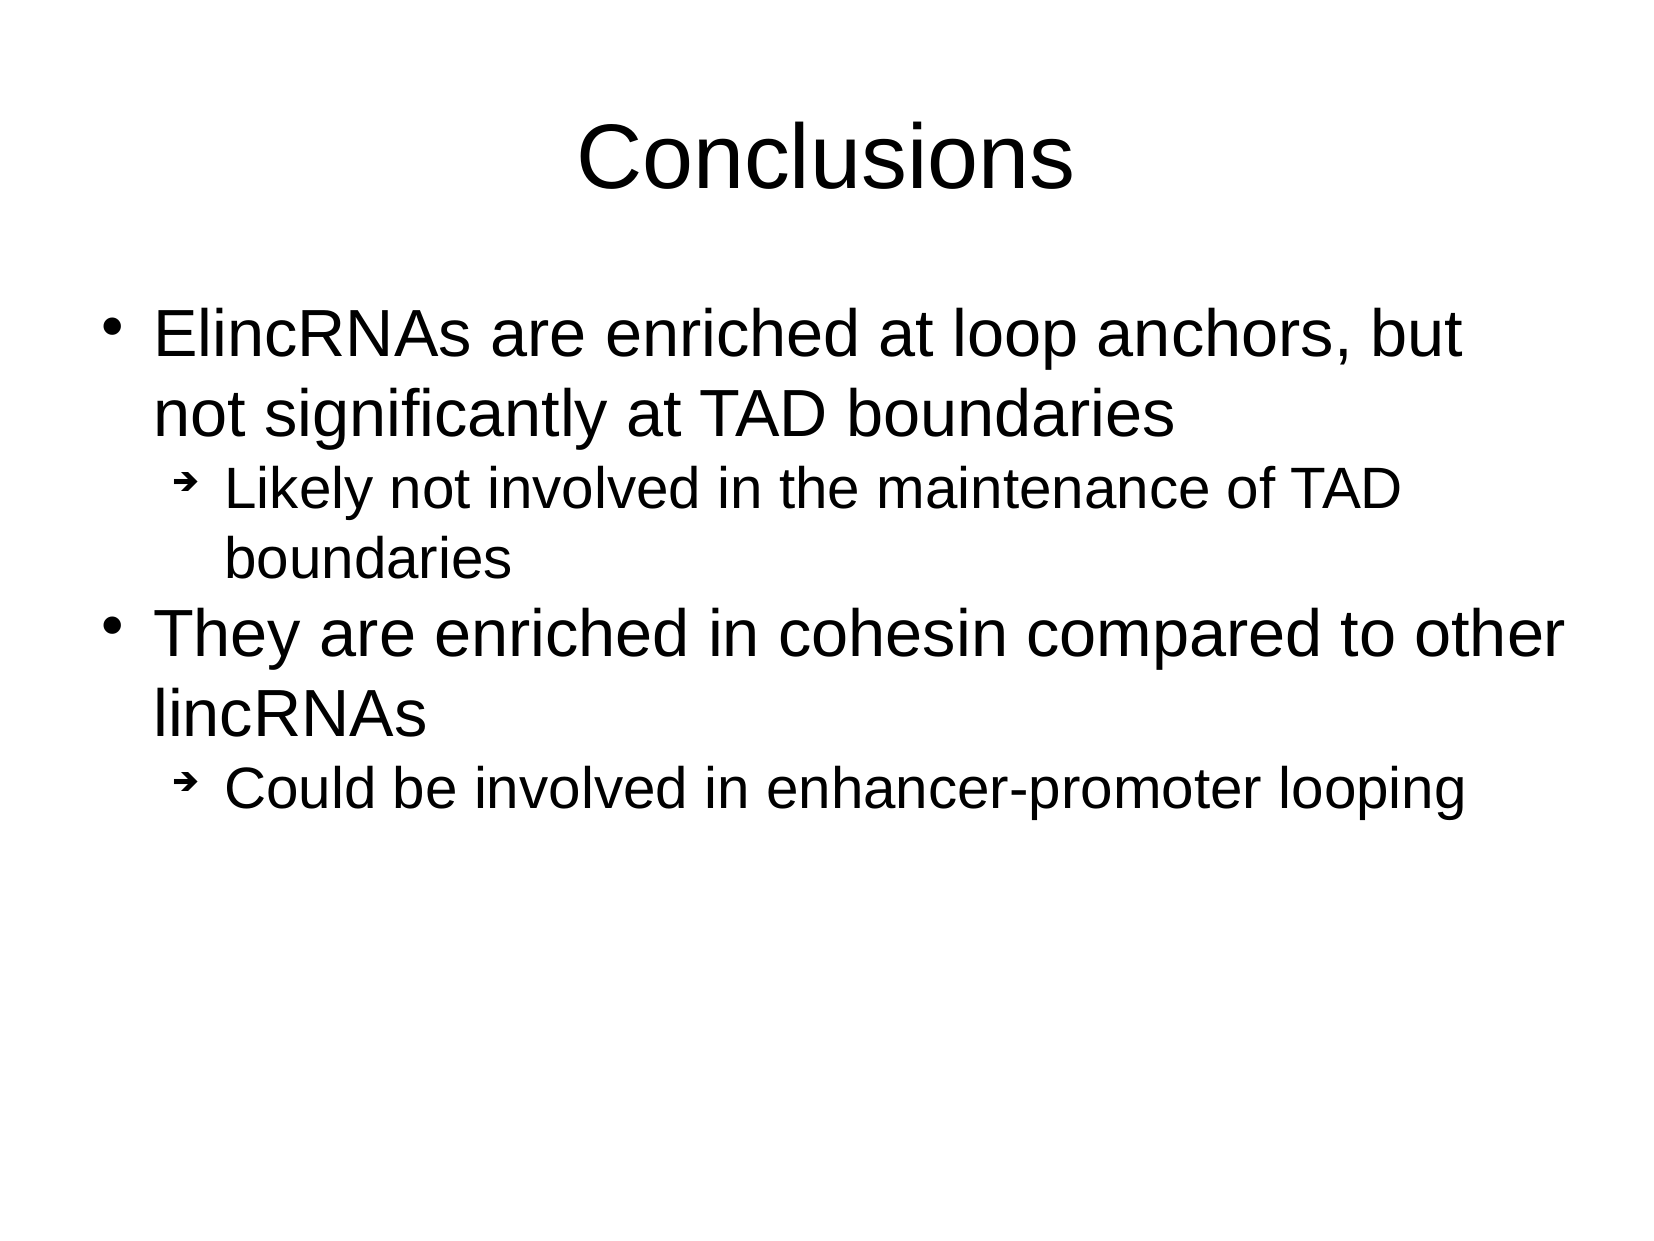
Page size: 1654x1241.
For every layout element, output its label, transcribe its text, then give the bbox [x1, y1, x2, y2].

text_box Conclusions [82, 49, 1570, 256]
text_box ElincRNAs are enriched at loop anchors, but not significantly at TAD boundaries Likely not involved in the maintenance of TAD boundaries They are enriched in cohesin compared to other lincRNAs Could be involved in enhancer-promoter looping [82, 289, 1570, 1133]
